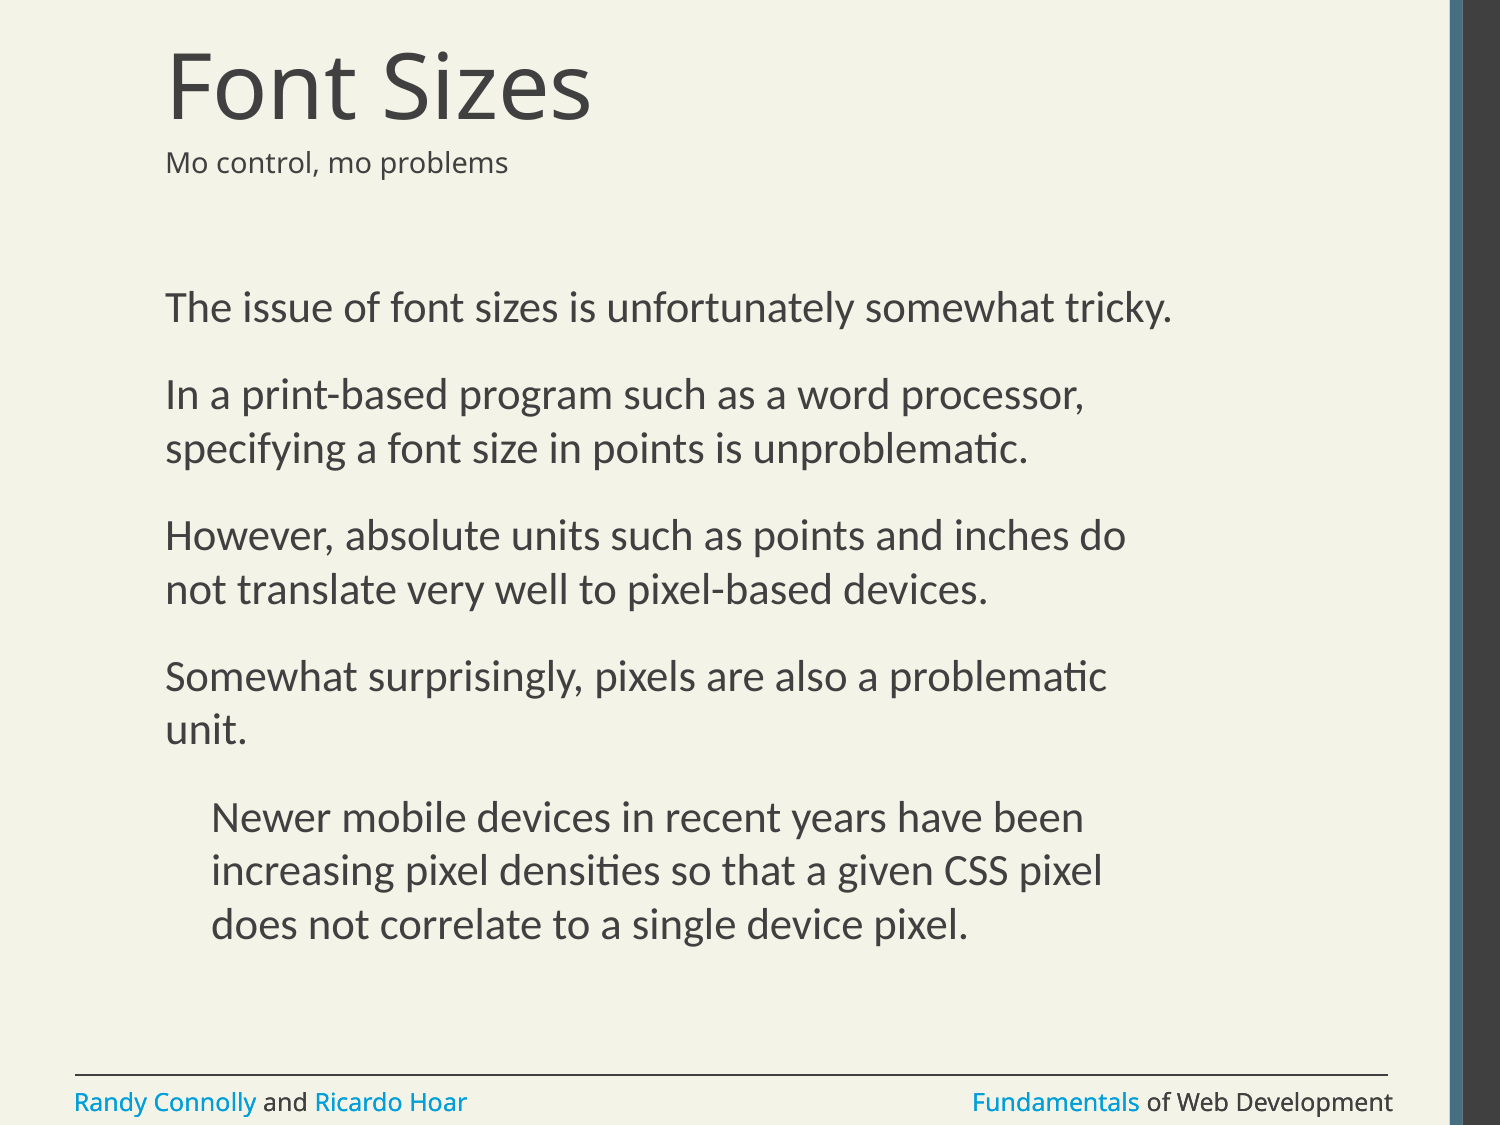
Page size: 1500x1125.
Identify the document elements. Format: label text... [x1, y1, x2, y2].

list The issue of font sizes is unfortunately somewhat tricky. In a print-based program such as a word processor, specifying a font size in points is unproblematic. However, absolute units such as points and inches do not translate very well to pixel-based devices. Somewhat surprisingly, pixels are also a problematic unit. Newer mobile devices in recent years have been increasing pixel densities so that a given CSS pixel does not correlate to a single device pixel. [150, 270, 1200, 1013]
list Mo control, mo problems [150, 137, 1200, 188]
title Font Sizes [150, 20, 1425, 188]
